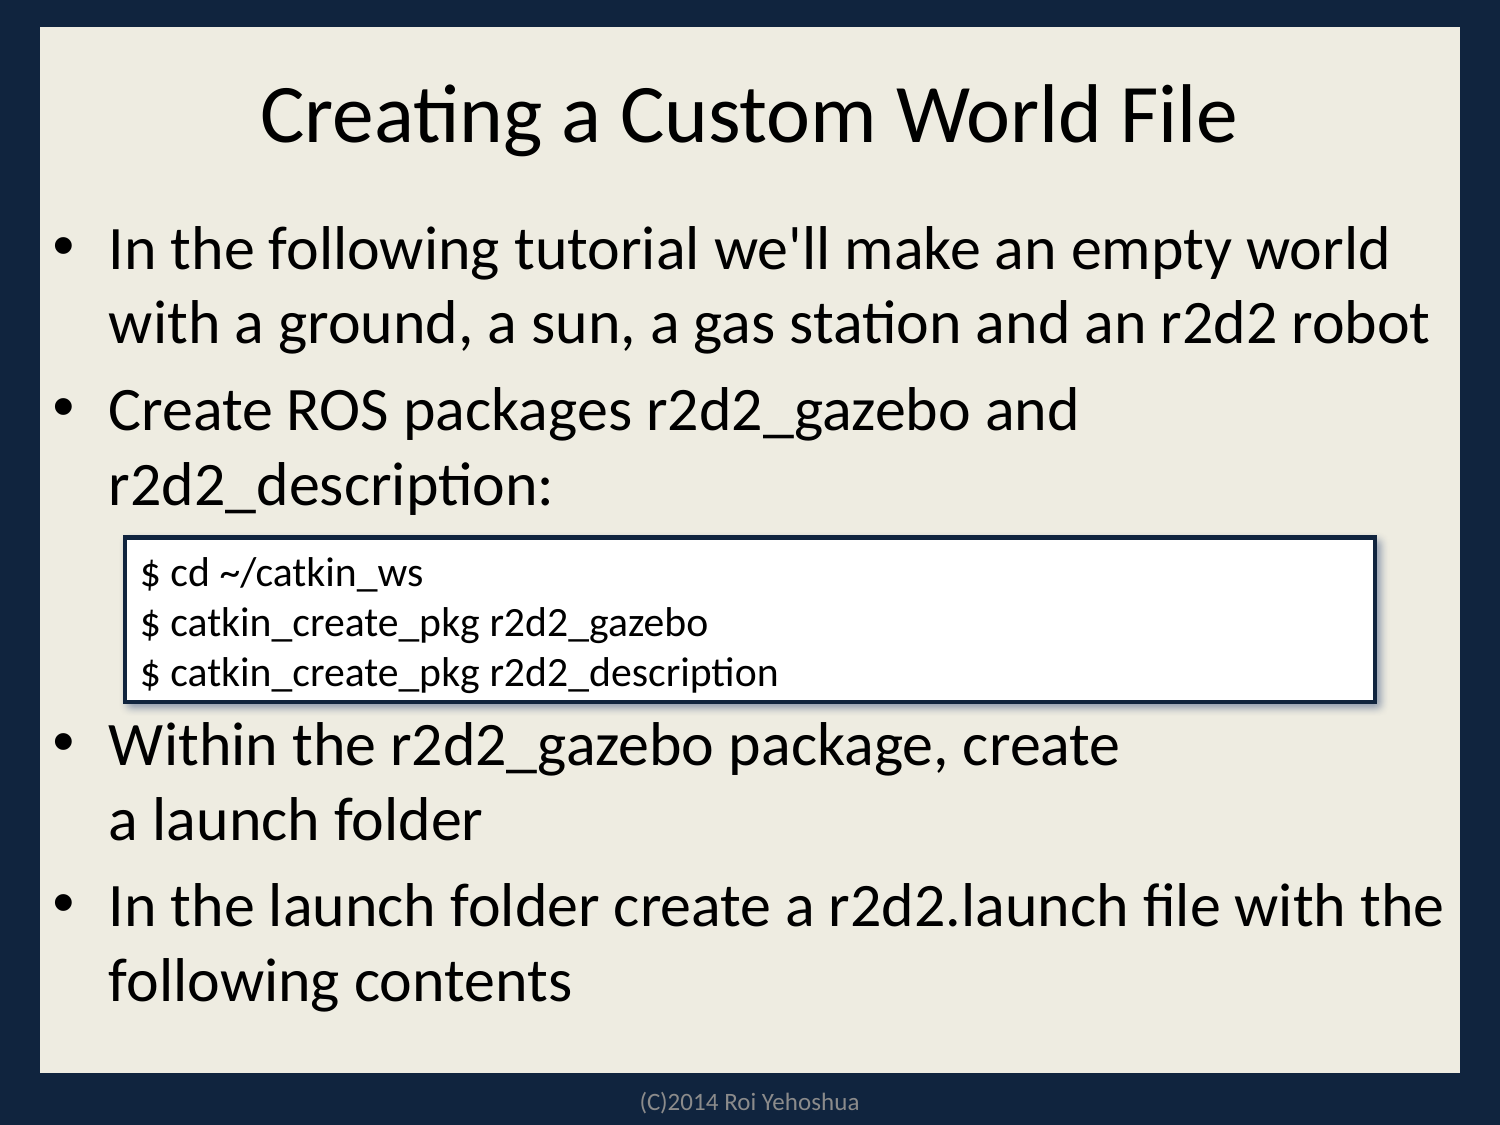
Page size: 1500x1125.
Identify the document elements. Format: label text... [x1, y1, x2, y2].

footer (C)2014 Roi Yehoshua [512, 1074, 988, 1125]
list In the following tutorial we'll make an empty world with a ground, a sun, a gas station and an r2d2 robot Create ROS packages r2d2_gazebo and r2d2_description: Within the r2d2_gazebo package, create a launch folder In the launch folder create a r2d2.launch file with the following contents [37, 200, 1463, 1080]
text_box $ cd ~/catkin_ws $ catkin_create_pkg r2d2_gazebo $ catkin_create_pkg r2d2_description [125, 537, 1375, 703]
title Creating a Custom World File [37, 31, 1463, 188]
